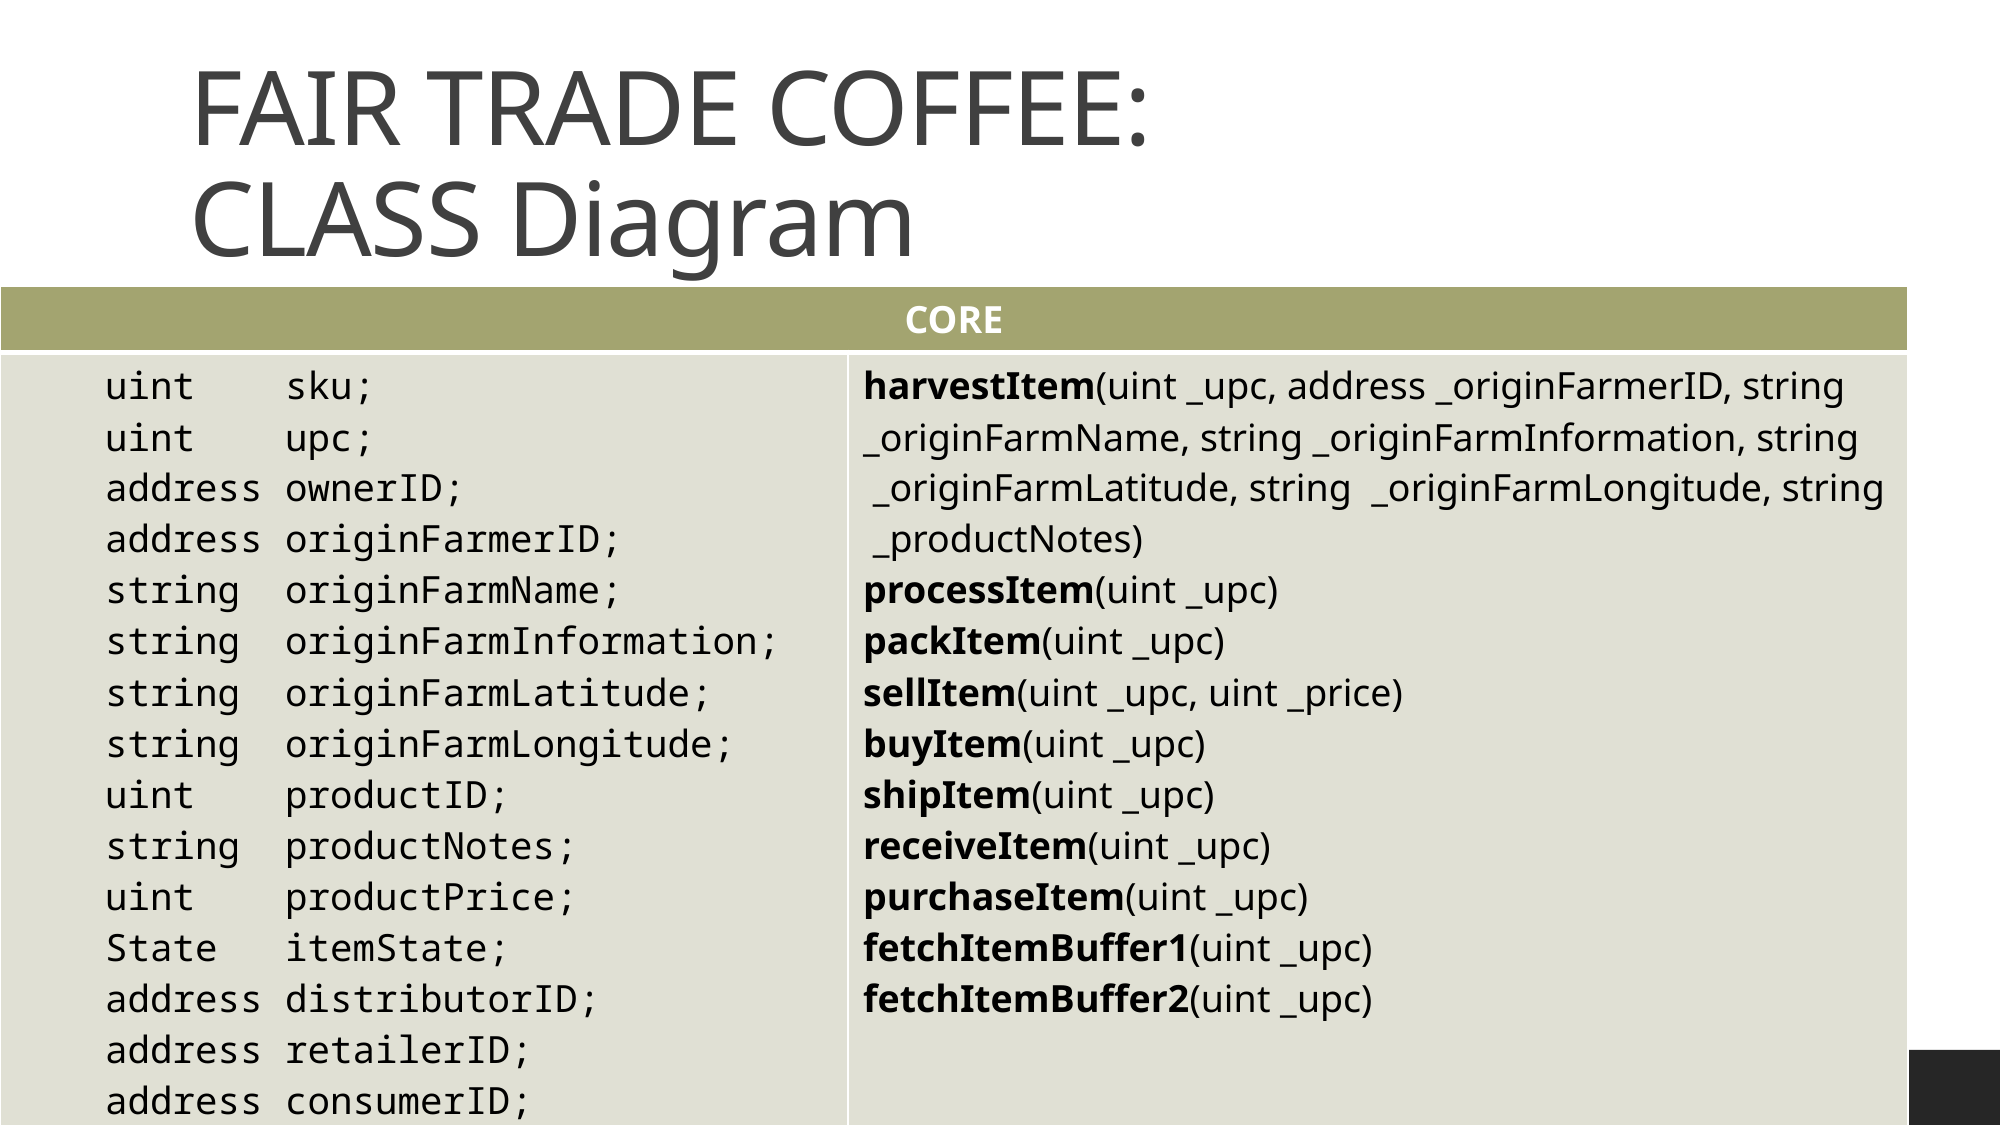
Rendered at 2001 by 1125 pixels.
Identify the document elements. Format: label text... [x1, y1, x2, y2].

table_header CORE [1, 287, 1907, 350]
title FAIR TRADE COFFEE: CLASS Diagram [174, 47, 1826, 285]
table_cell uint sku; uint upc; address ownerID; address originFarmerID; string originFarmName; string originFarmInformation; string originFarmLatitude; string originFarmLongitude; uint productID; string productNotes; uint productPrice; State itemState; address distributorID; address retailerID; address consumerID; [1, 355, 847, 1125]
table_cell harvestItem(uint _upc, address _originFarmerID, string _originFarmName, string _originFarmInformation, string _originFarmLatitude, string _originFarmLongitude, string _productNotes) processItem(uint _upc) packItem(uint _upc) sellItem(uint _upc, uint _price) buyItem(uint _upc) shipItem(uint _upc) receiveItem(uint _upc) purchaseItem(uint _upc) fetchItemBuffer1(uint _upc) fetchItemBuffer2(uint _upc) [849, 355, 1907, 1125]
